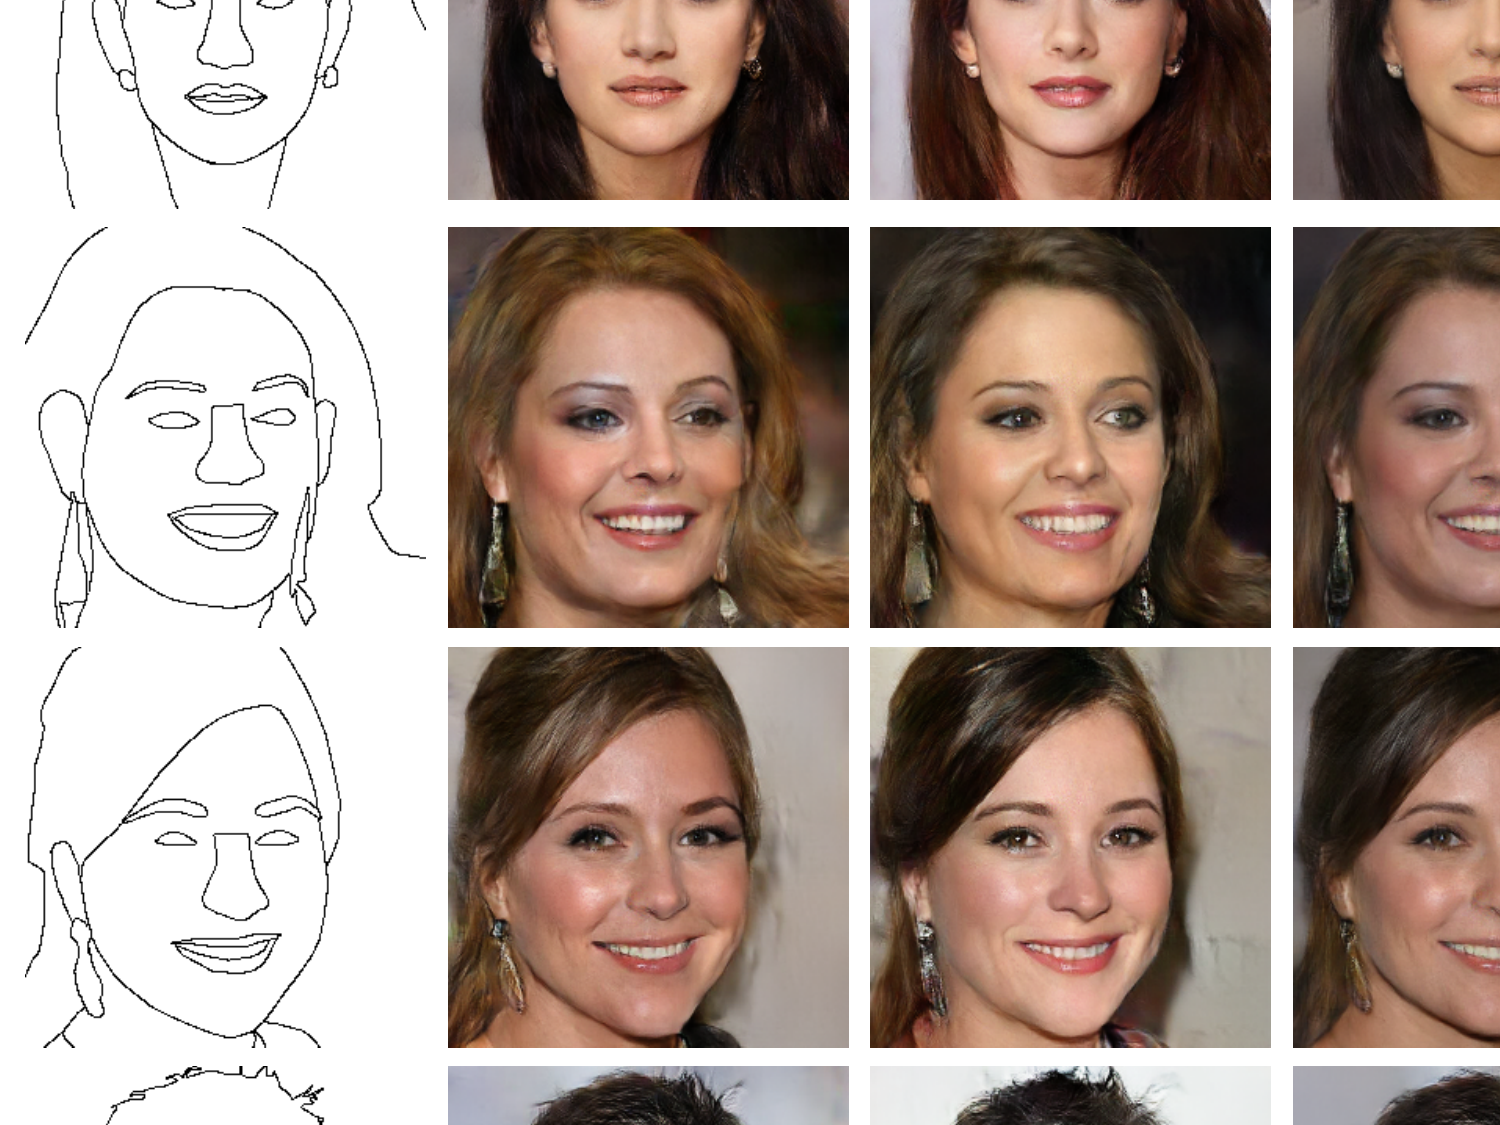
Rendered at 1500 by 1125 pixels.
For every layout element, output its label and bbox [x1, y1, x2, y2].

picture [870, 0, 1271, 201]
picture [870, 1066, 1271, 1125]
picture [447, 646, 849, 1048]
picture [25, 227, 426, 629]
picture [870, 646, 1271, 1048]
picture [25, 1066, 426, 1125]
picture [25, 0, 426, 210]
picture [25, 646, 426, 1048]
picture [1293, 0, 1500, 201]
picture [1293, 227, 1500, 629]
picture [870, 227, 1271, 629]
picture [447, 0, 849, 201]
picture [447, 227, 849, 629]
picture [1293, 1066, 1500, 1125]
picture [1293, 646, 1500, 1048]
picture [447, 1066, 849, 1125]
